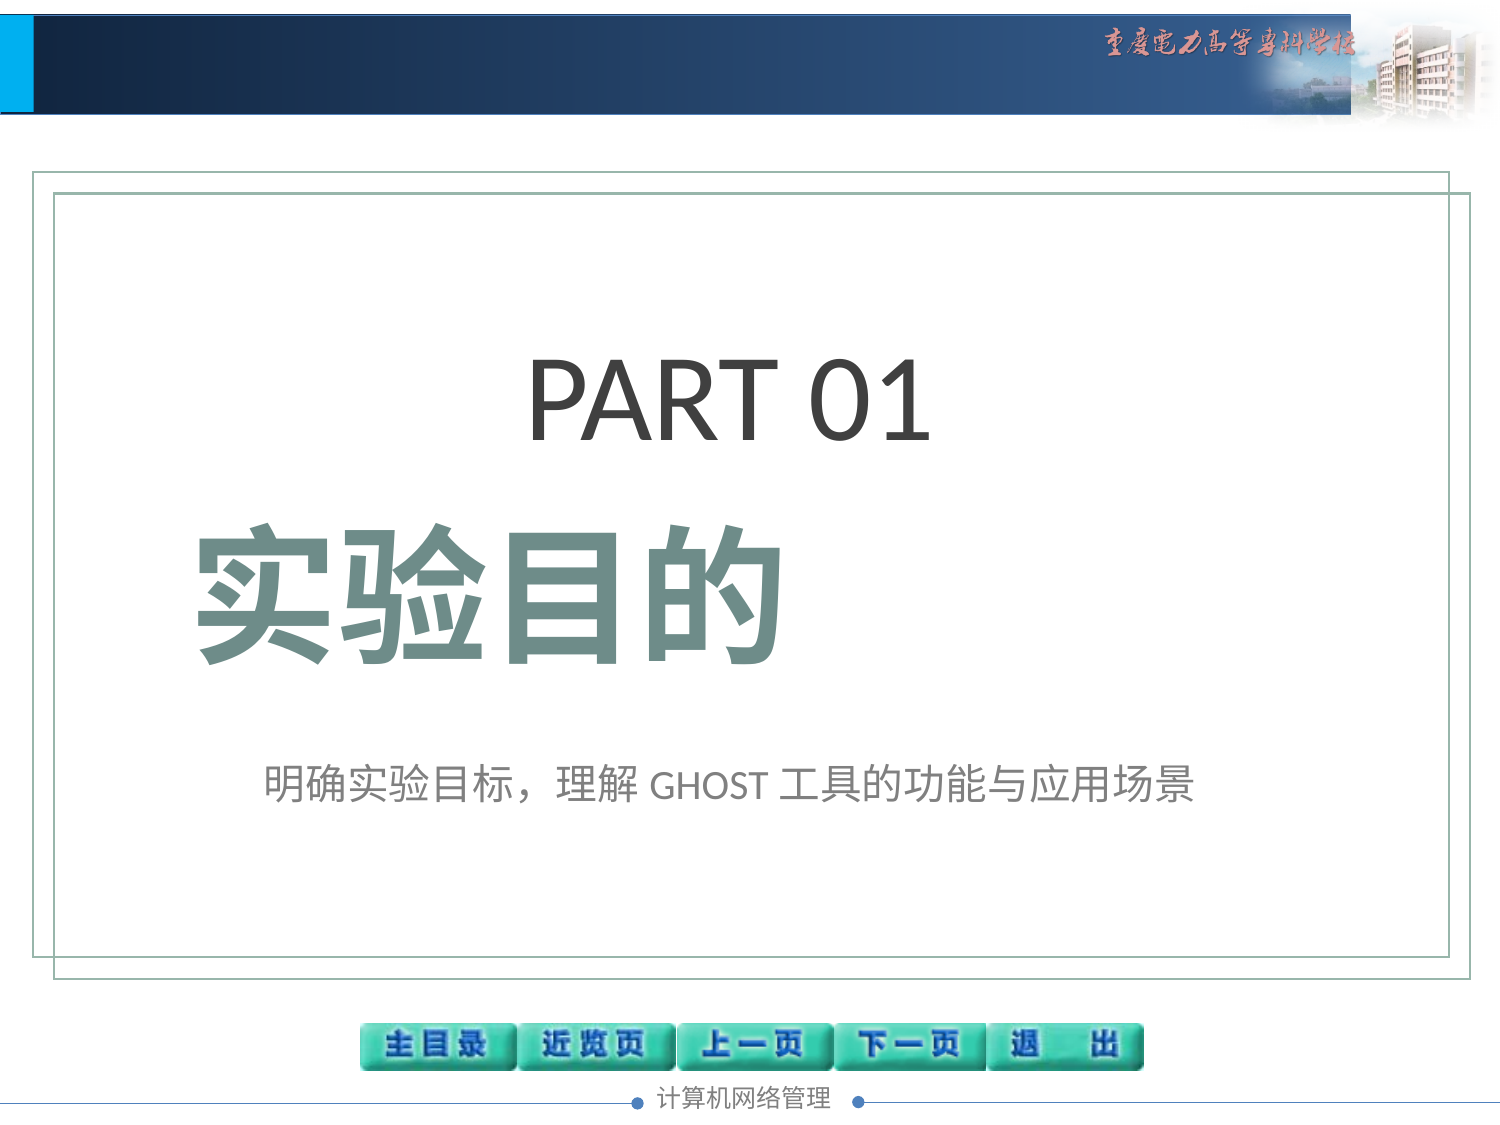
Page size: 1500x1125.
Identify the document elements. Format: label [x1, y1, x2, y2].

text_box [32, 171, 1471, 979]
picture [1084, 15, 1374, 86]
picture [360, 1023, 676, 1071]
slide_number [1351, 56, 1441, 78]
picture [677, 1023, 1144, 1071]
text_box [152, 308, 1329, 864]
